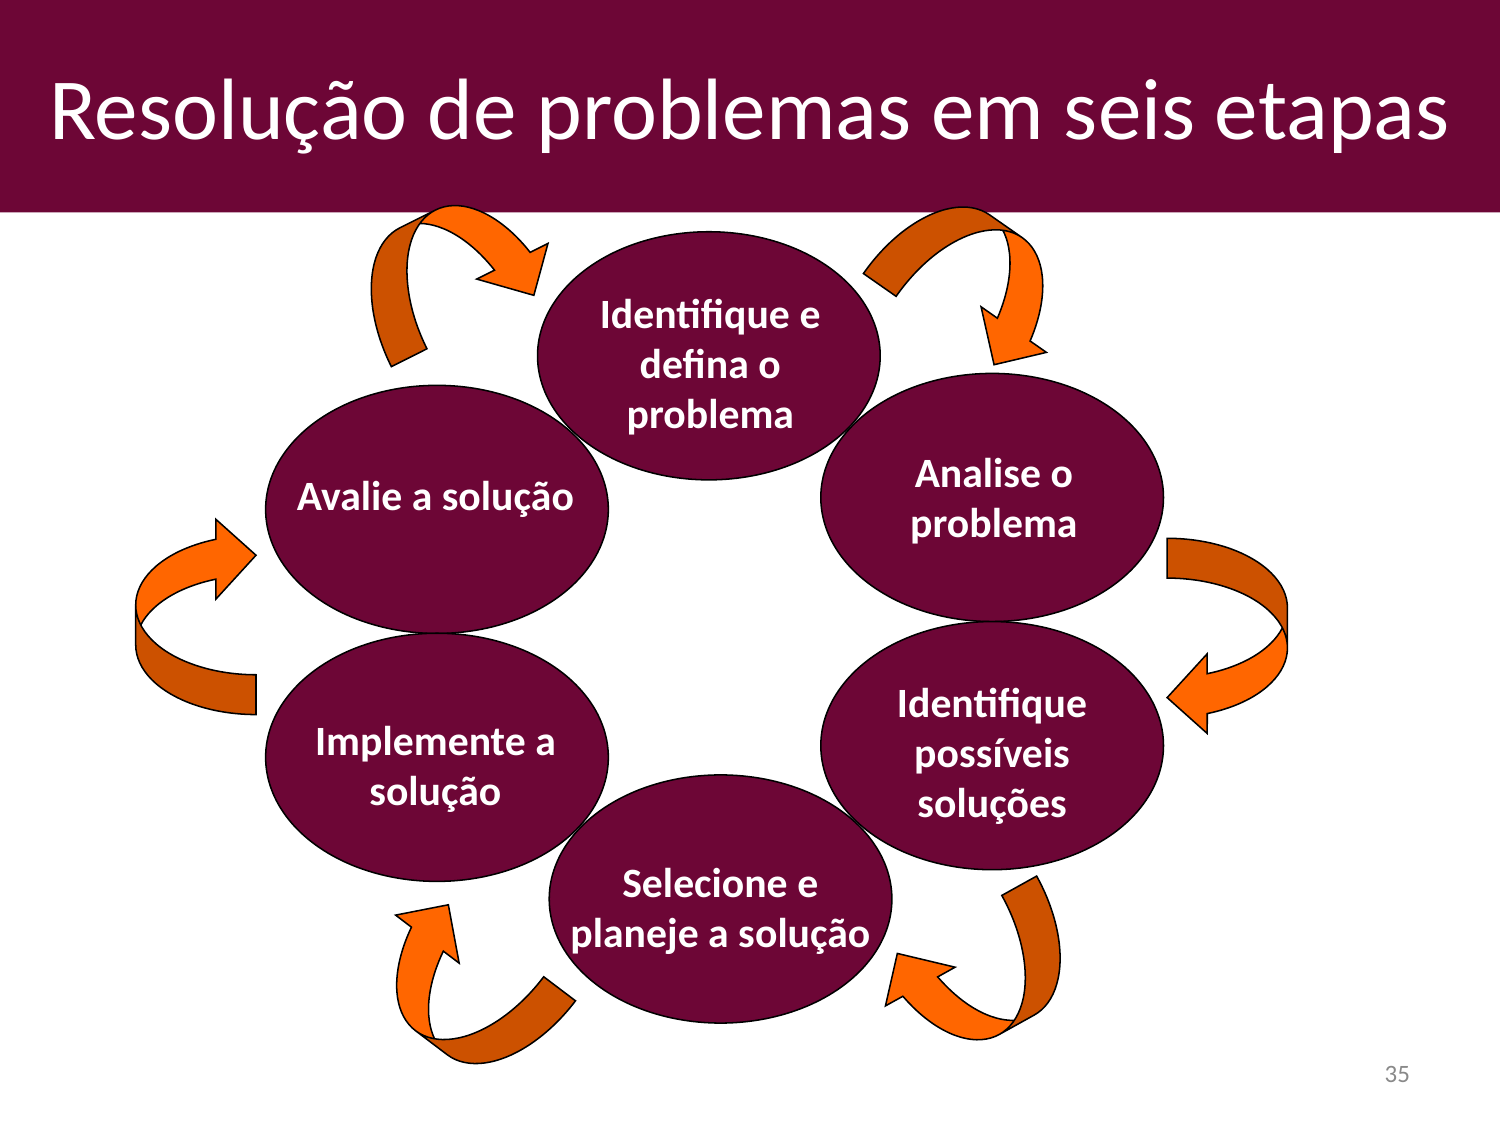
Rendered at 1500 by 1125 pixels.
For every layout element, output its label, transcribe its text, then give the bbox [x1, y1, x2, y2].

text_box Implemente a solução [265, 706, 606, 821]
text_box Selecione e planeje a solução [549, 848, 892, 964]
text_box [371, 205, 548, 367]
text_box [858, 621, 1126, 668]
slide_number 35 [1074, 1042, 1425, 1103]
text_box [839, 554, 1145, 622]
text_box [871, 834, 1113, 870]
text_box [885, 876, 1061, 1040]
text_box [279, 385, 595, 461]
text_box Analise o problema [820, 438, 1168, 554]
text_box [289, 821, 585, 882]
text_box [395, 904, 576, 1064]
text_box [135, 519, 257, 715]
text_box [280, 633, 593, 706]
text_box [267, 489, 609, 633]
text_box [1167, 538, 1288, 734]
text_box Avalie a solução [265, 461, 606, 526]
text_box [564, 774, 877, 848]
text_box [863, 207, 1047, 365]
text_box [574, 231, 844, 279]
text_box [881, 373, 1143, 438]
text_box Identifique possíveis soluções [820, 668, 1164, 834]
text_box [574, 964, 867, 1024]
text_box [589, 445, 820, 480]
title Resolução de problemas em seis etapas [0, 0, 1500, 213]
text_box Identifique e defina o problema [540, 279, 881, 445]
